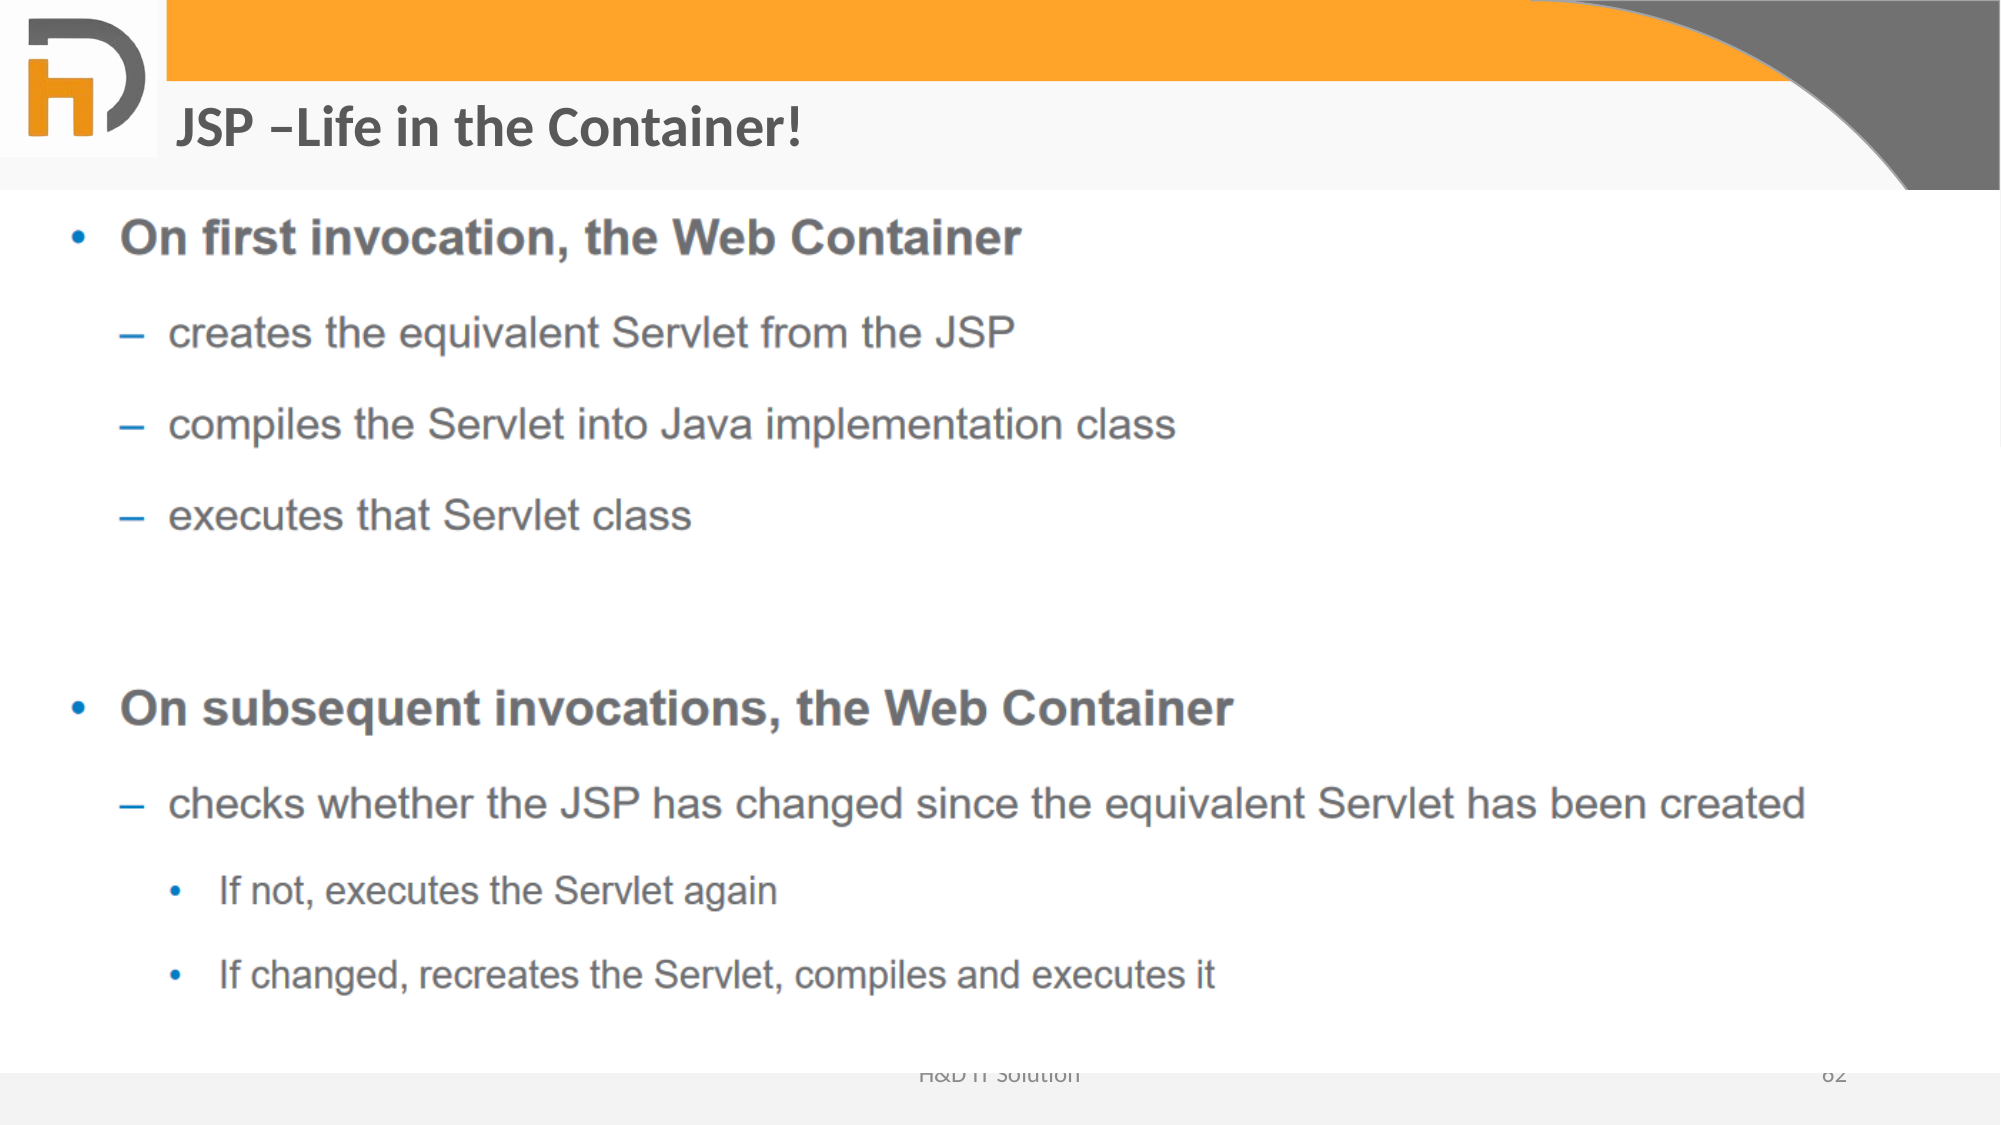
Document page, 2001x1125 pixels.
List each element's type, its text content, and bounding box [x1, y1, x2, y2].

picture [0, 0, 157, 157]
text_box JSP –Life in the Container! [162, 81, 1163, 166]
footer H&D IT Solution [662, 1073, 1338, 1103]
slide_number 62 [1412, 1073, 1863, 1103]
picture [0, 190, 2000, 1073]
